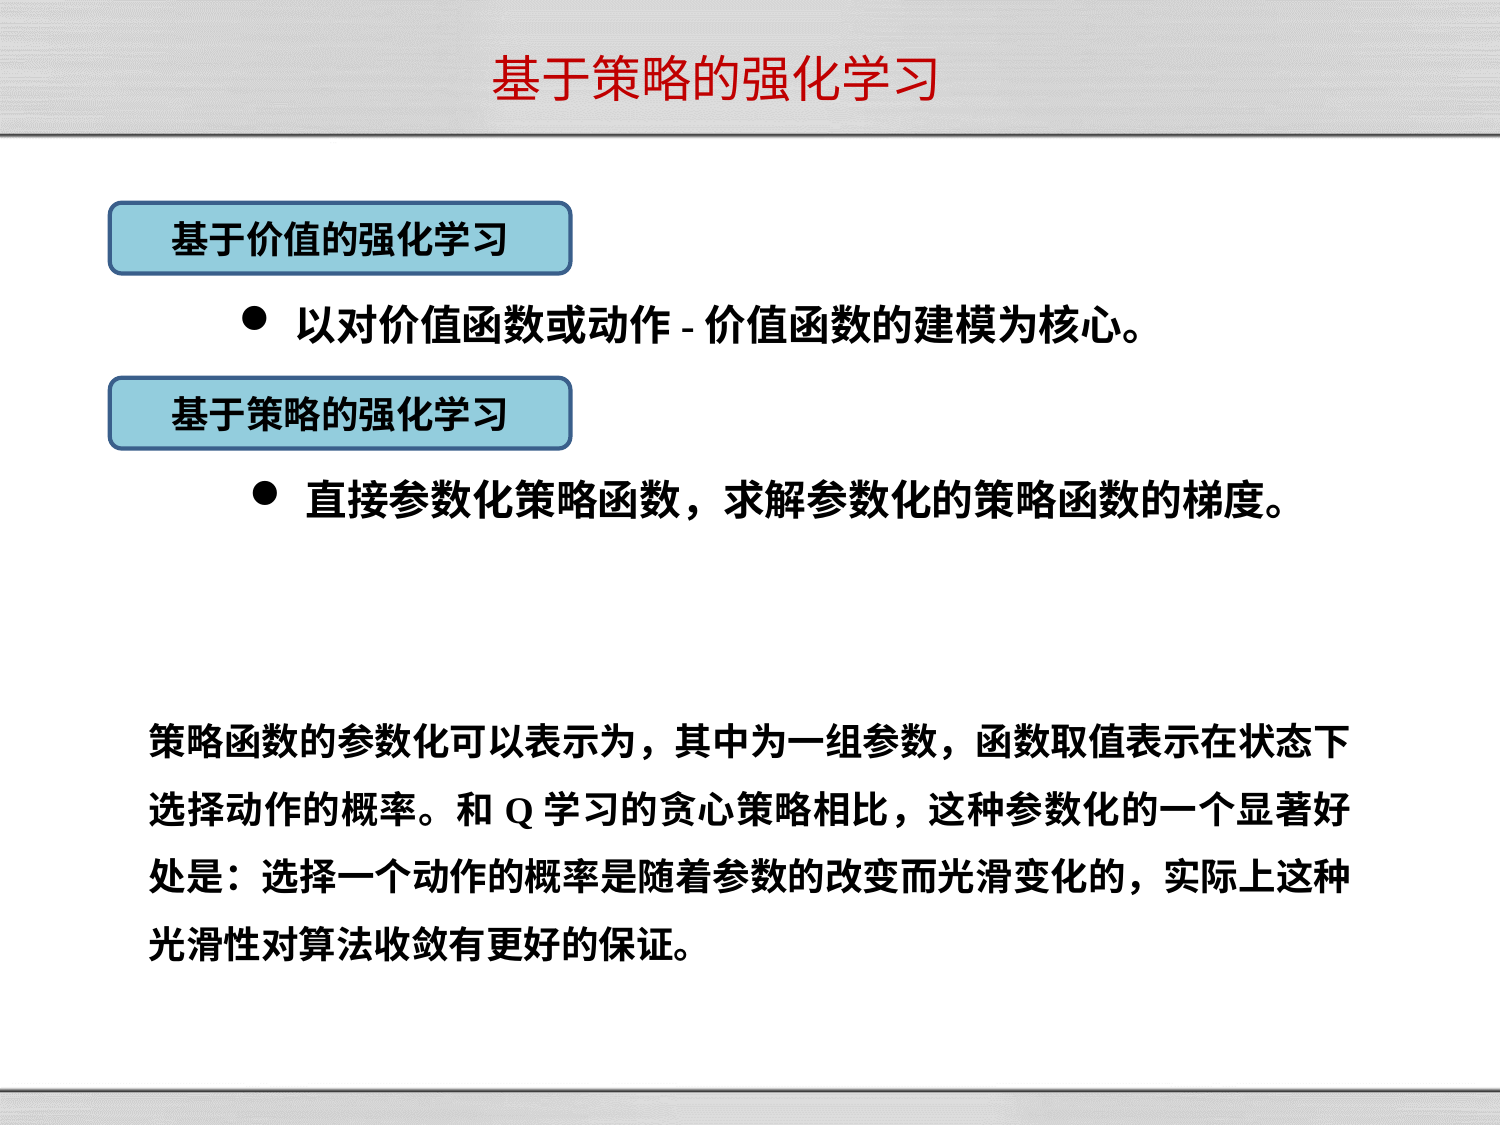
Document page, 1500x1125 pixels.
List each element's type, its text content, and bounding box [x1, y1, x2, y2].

text_box 基于策略的强化学习 [107, 375, 573, 451]
text_box 直接参数化策略函数，求解参数化的策略函数的梯度。 [234, 441, 1323, 532]
text_box 基于价值的强化学习 [107, 200, 573, 276]
picture [0, 0, 1500, 1125]
text_box 以对价值函数或动作-价值函数的建模为核心。 [224, 266, 1179, 357]
title 基于策略的强化学习 [100, 18, 1333, 127]
